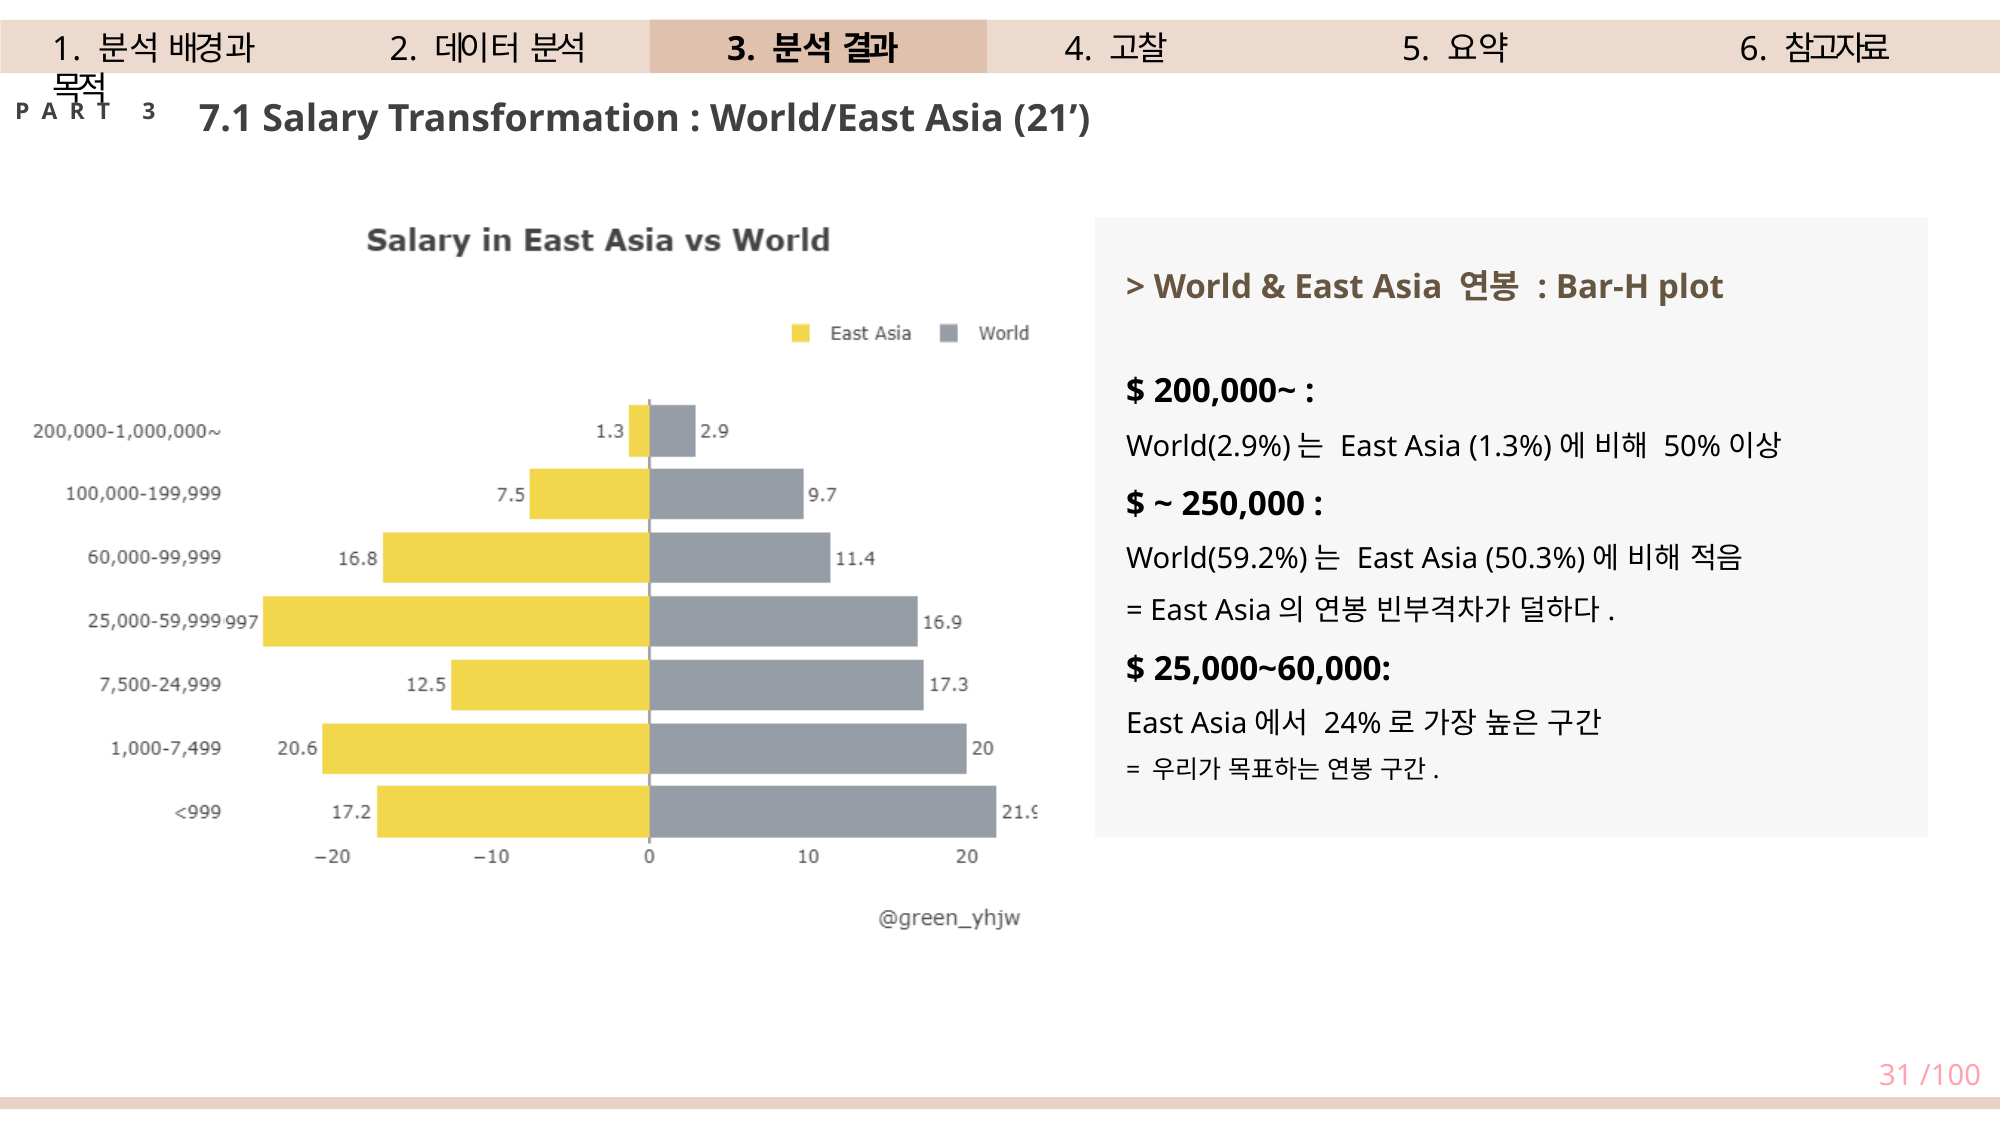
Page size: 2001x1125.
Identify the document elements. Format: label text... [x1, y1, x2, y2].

text_box [649, 19, 987, 73]
text_box 1. 분석 배경과 목적 [49, 25, 310, 107]
text_box 2. 데이터 분석 [387, 25, 648, 68]
text_box 6. 참고자료 [1737, 25, 1998, 68]
text_box P A R T 3 [12, 94, 157, 124]
text_box 5. 요약 [1399, 25, 1660, 68]
text_box 7.1 Salary Transformation : World/East Asia (21’) [196, 91, 1803, 139]
text_box 4. 고찰 [1062, 25, 1323, 68]
text_box > World & East Asia 연봉 : Bar-H plot $ 200,000~ : World(2.9%)는 East Asia (1.3%)에 비해 50%이상 $ ~ 250,000 : World(59.2%)는 East Asia (50.3%)에 비해 적음 = East Asia의 연봉 빈부격차가 덜하다. $ 25,000~60,000: East Asia에서 24%로 가장 높은 구간 = 우리가 목표하는 연봉 구간. [1111, 237, 1912, 792]
slide_number 31 /100 [1850, 1056, 1982, 1092]
text_box [1095, 216, 1928, 838]
text_box 3. 분석 결과 [724, 25, 985, 68]
picture [29, 216, 1038, 992]
